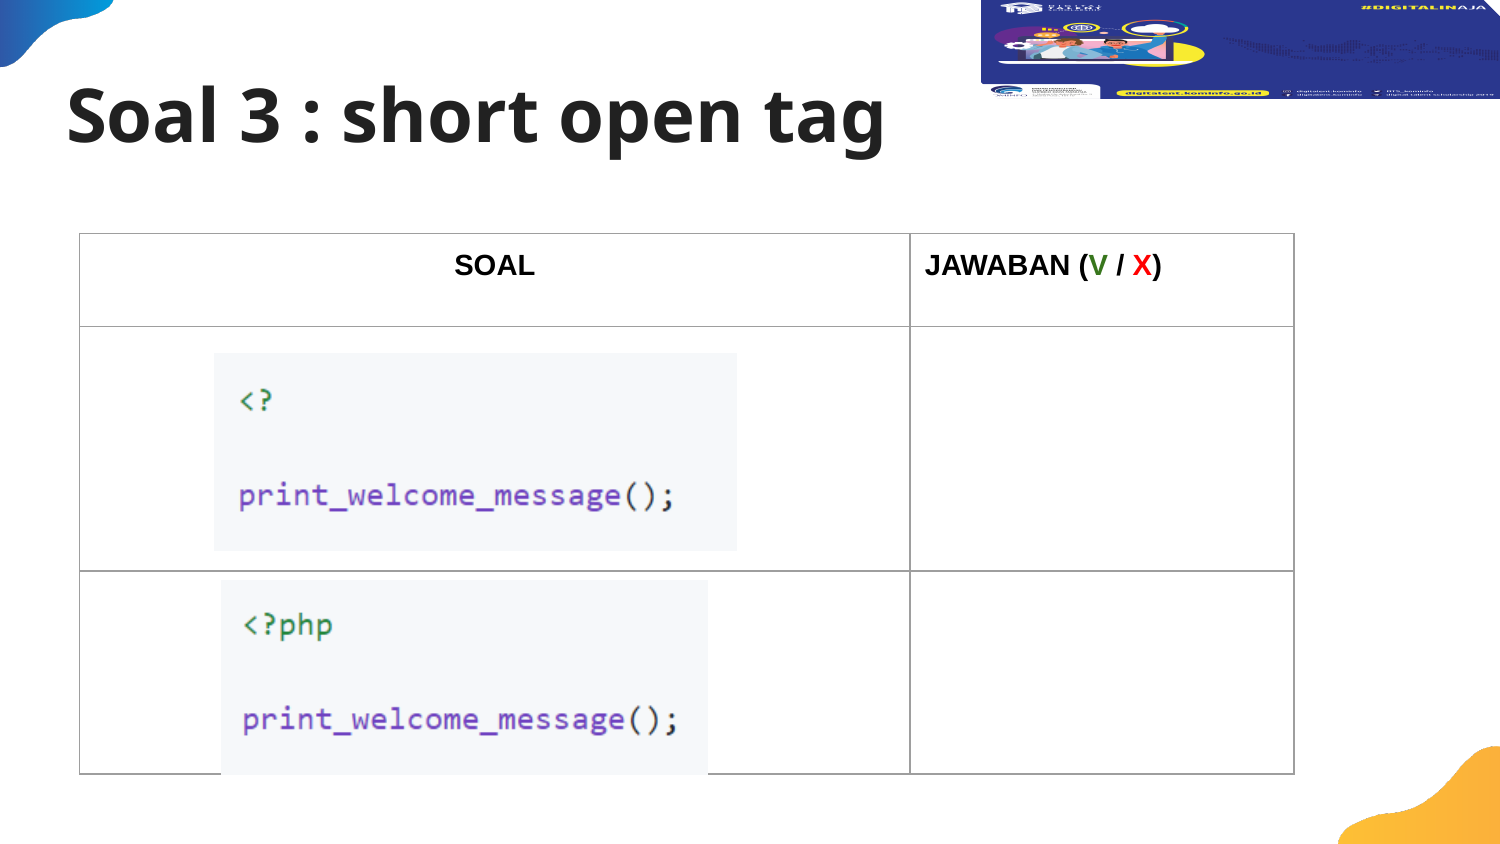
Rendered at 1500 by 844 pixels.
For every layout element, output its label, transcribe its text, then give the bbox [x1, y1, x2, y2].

title Soal 3 : short open tag [51, 48, 1449, 180]
table_cell [911, 327, 1293, 570]
table_cell [80, 572, 909, 773]
picture [1335, 738, 1500, 844]
table_cell [911, 572, 1293, 773]
table_header SOAL [80, 234, 909, 326]
table_cell [80, 327, 909, 570]
picture [980, 0, 1500, 100]
picture [0, 0, 115, 73]
table_header JAWABAN (V / X) [911, 234, 1293, 326]
picture [214, 353, 737, 551]
picture [221, 580, 708, 775]
